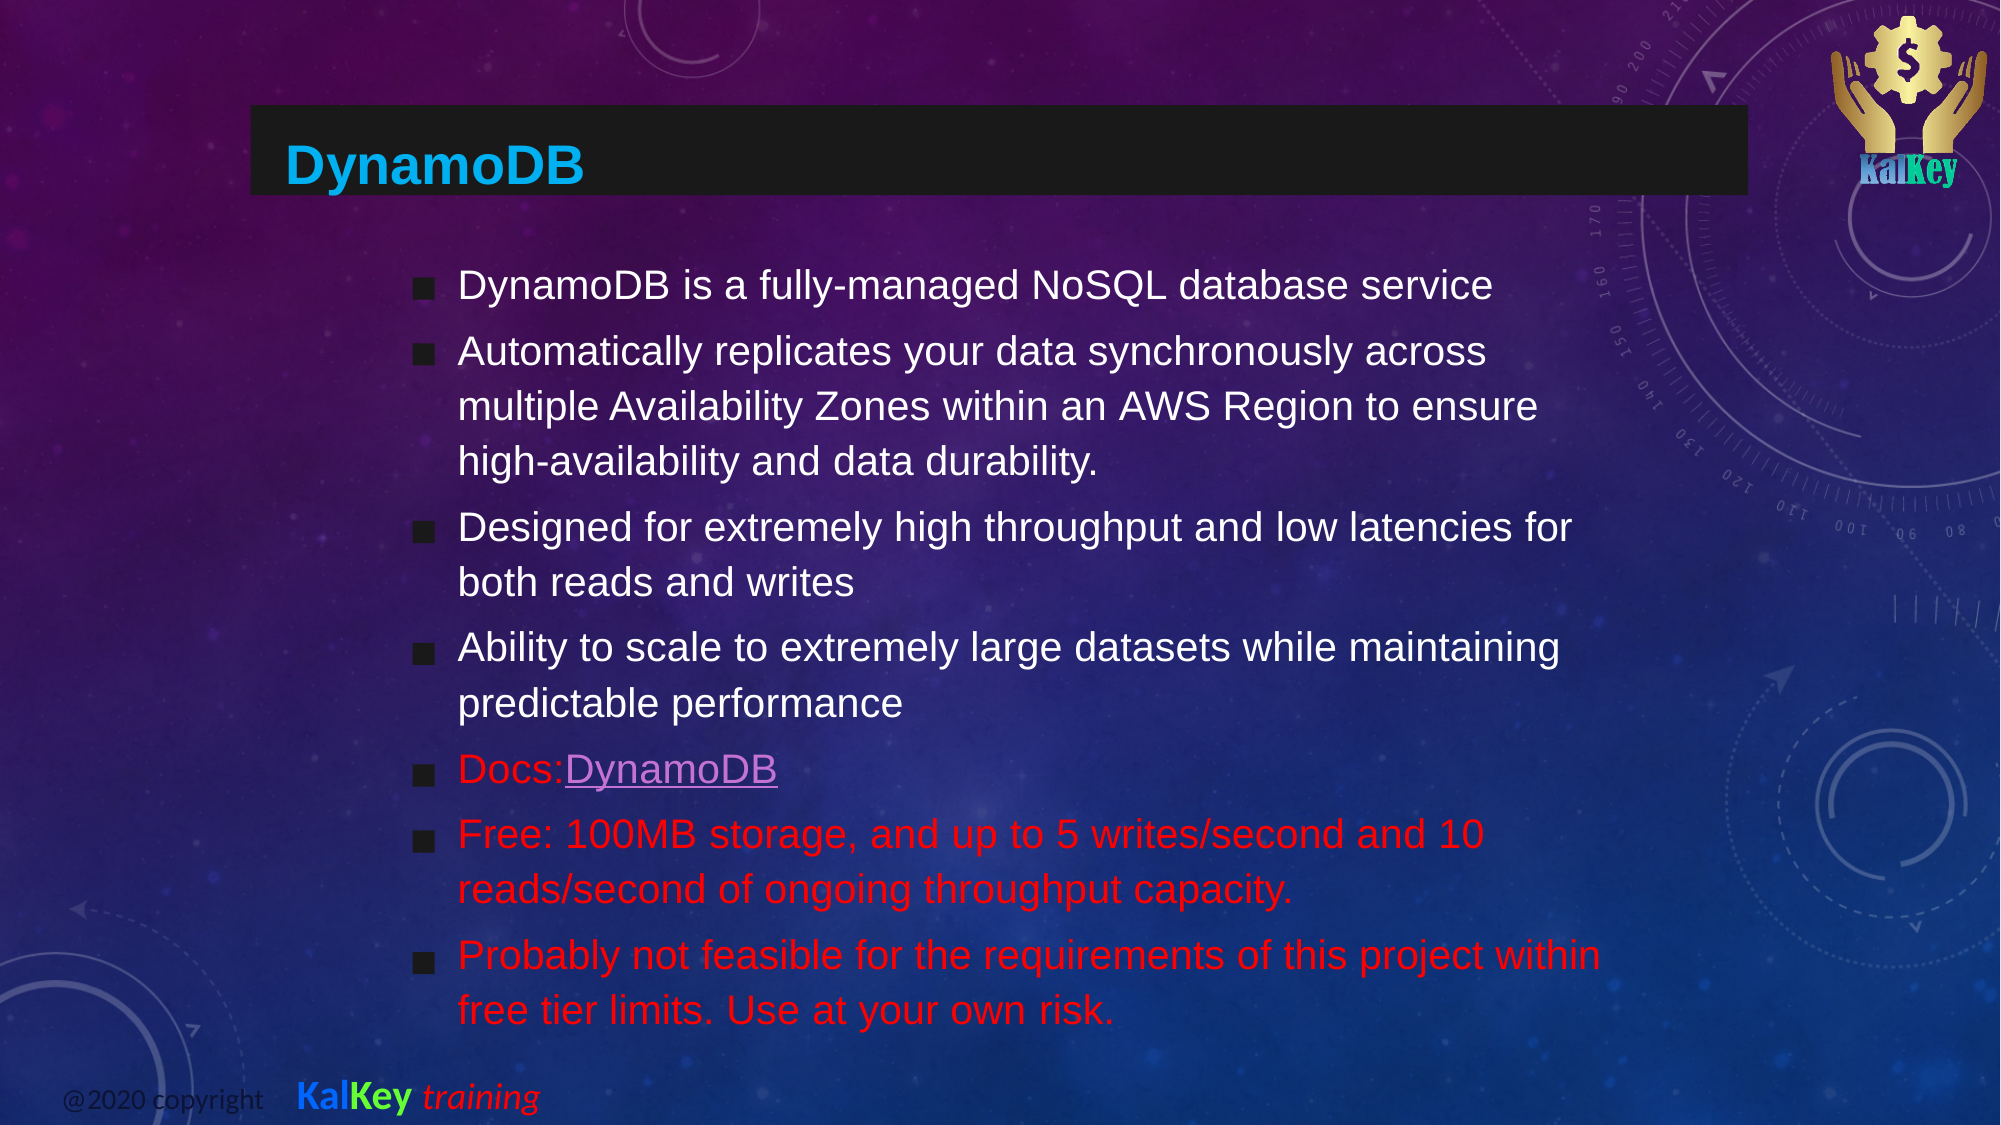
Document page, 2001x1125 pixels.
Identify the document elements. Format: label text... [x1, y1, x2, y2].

text_box [412, 830, 435, 853]
text_box DynamoDB [250, 105, 1749, 196]
text_box [412, 642, 435, 665]
picture [0, 0, 2001, 1125]
text_box @2020 copyright KalKey training [45, 1064, 1000, 1125]
text_box [412, 952, 435, 975]
text_box DynamoDB is a fully-managed NoSQL database service Automatically replicates your data synchronously across multiple Availability Zones within an AWS Region to ensure high-availability and data durability. Designed for extremely high throughput and low latencies for both reads and writes Ability to scale to extremely large datasets while maintaining predictable performance Docs:DynamoDB Free: 100MB storage, and up to 5 writes/second and 10 reads/second of ongoing throughput capacity. Probably not feasible for the requirements of this project within free tier limits. Use at your own risk. [453, 238, 1636, 1033]
text_box [412, 764, 435, 787]
text_box [412, 520, 435, 544]
text_box [412, 277, 435, 300]
text_box [412, 343, 435, 366]
